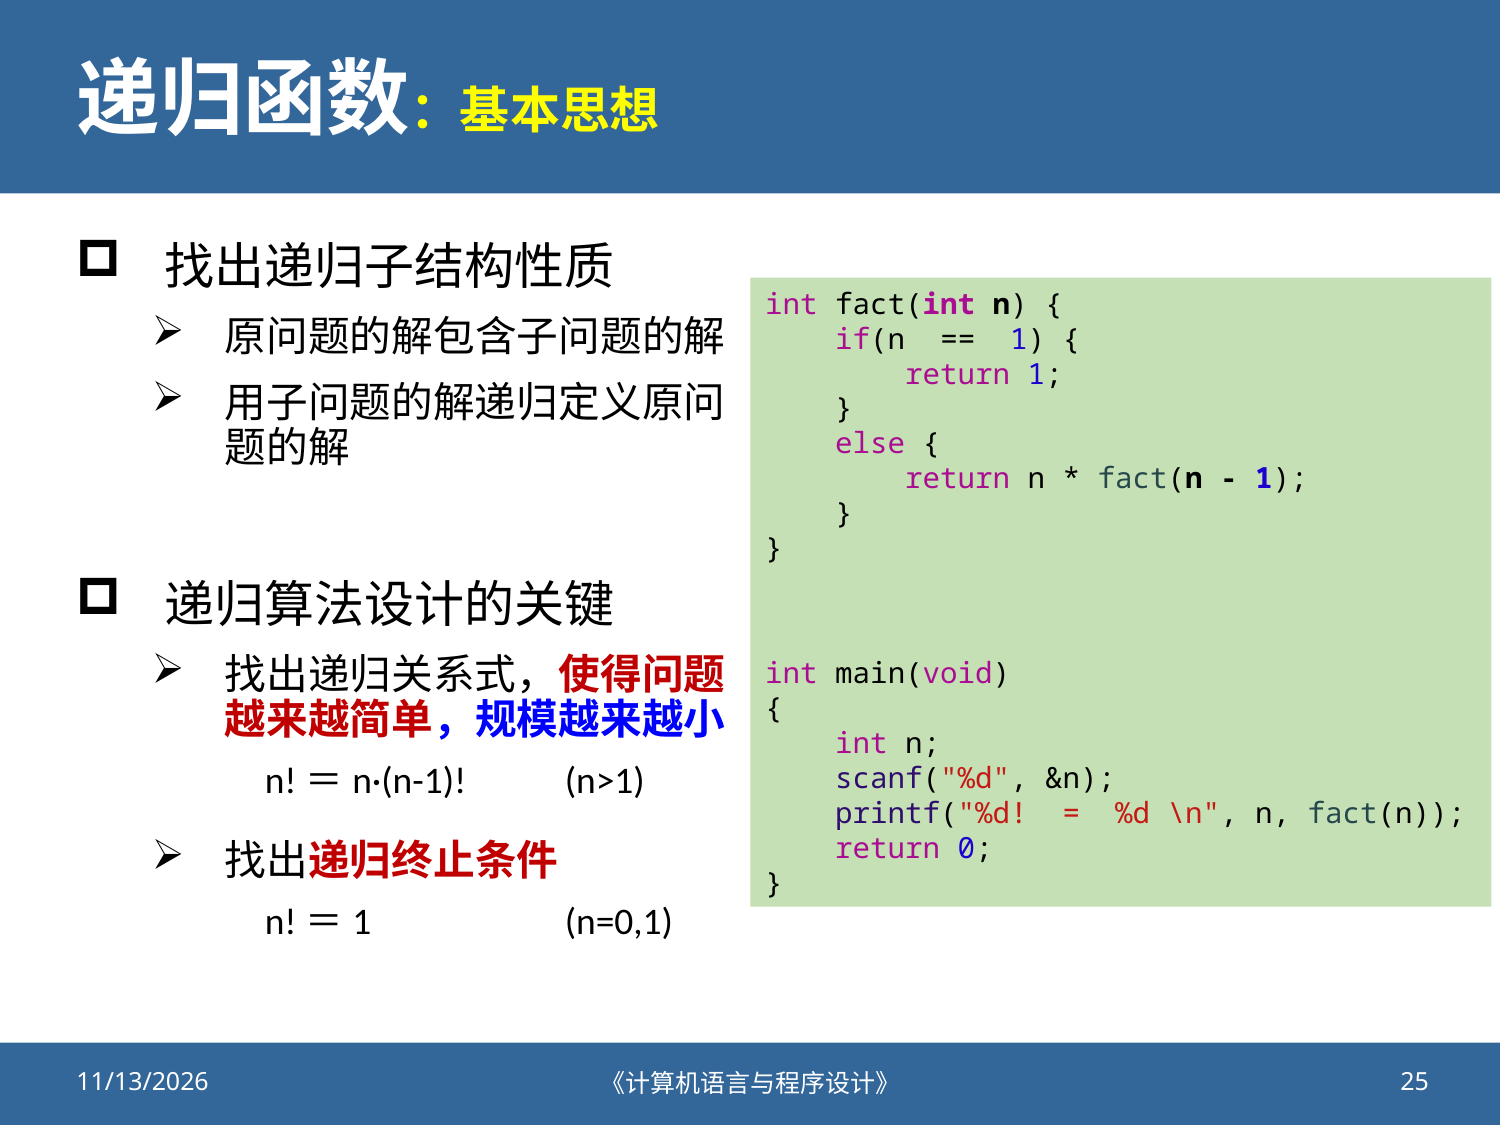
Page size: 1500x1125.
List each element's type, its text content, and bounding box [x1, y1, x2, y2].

title 递归函数：基本思想 [61, 27, 1441, 177]
text_box int fact(int n) { if(n == 1) { return 1; } else { return n * fact(n - 1); } } int main(void) { int n; scanf("%d", &n); printf("%d! = %d \n", n, fact(n)); return 0; } [750, 277, 1492, 907]
text_box n!＝n·(n-1)! (n>1) [250, 731, 750, 809]
slide_number 25 [1084, 1052, 1444, 1113]
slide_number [61, 1052, 422, 1113]
text_box n!＝1 (n=0,1) [250, 871, 775, 950]
footer 《计算机语言与程序设计》 [480, 1052, 1021, 1113]
list 找出递归子结构性质 原问题的解包含子问题的解 用子问题的解递归定义原问题的解 递归算法设计的关键 找出递归关系式，使得问题越来越简单，规模越来越小 找出递归终止条件 [61, 221, 757, 1014]
